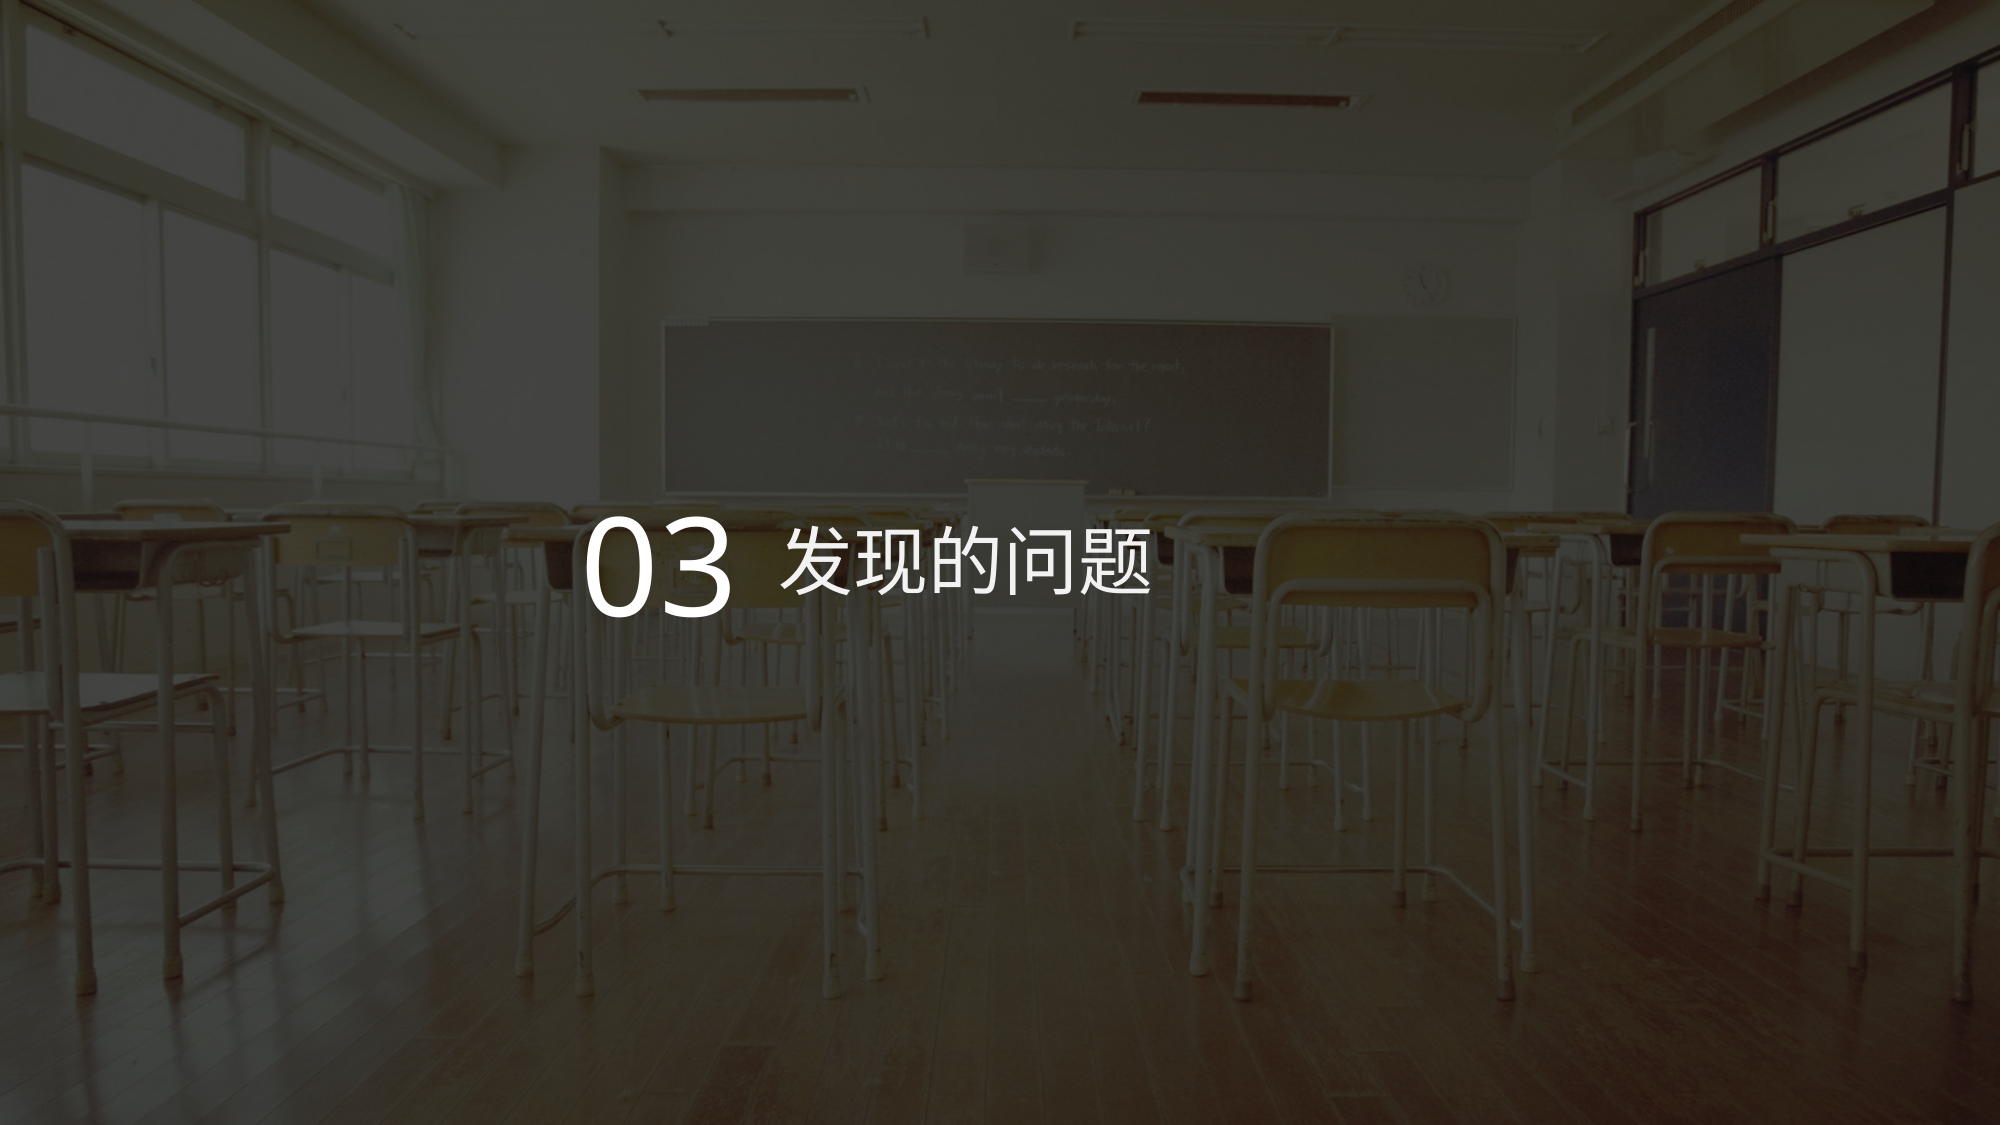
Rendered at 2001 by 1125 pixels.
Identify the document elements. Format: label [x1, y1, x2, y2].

picture [0, 0, 2000, 1125]
text_box [565, 471, 1456, 654]
